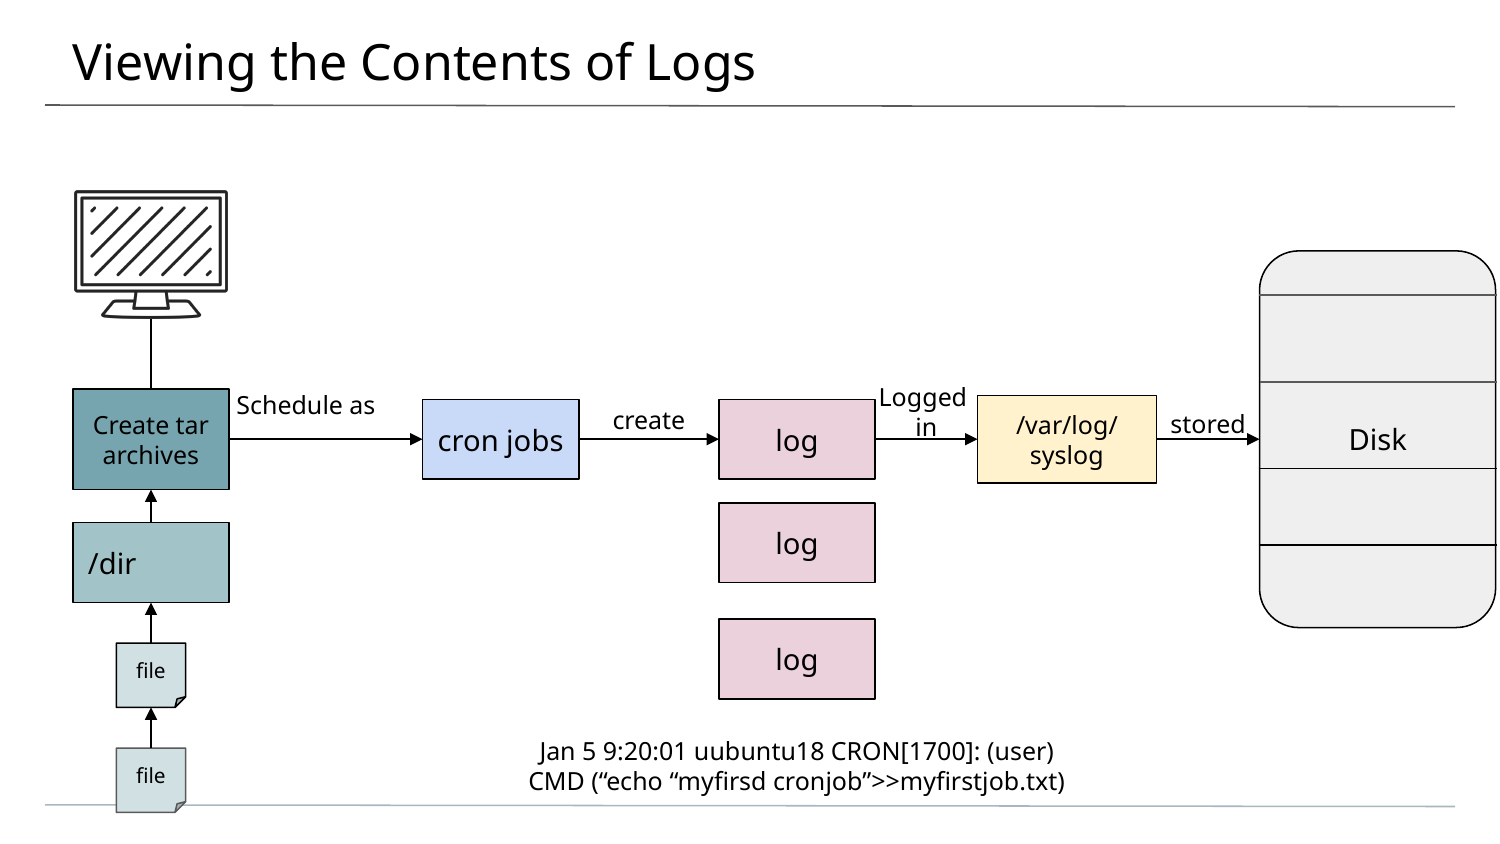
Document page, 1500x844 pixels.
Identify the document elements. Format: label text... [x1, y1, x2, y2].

text_box log [718, 502, 876, 583]
text_box Disk [1259, 250, 1496, 294]
text_box Schedule as [229, 374, 383, 438]
text_box /dir [72, 522, 230, 603]
text_box /var/log/ syslog [977, 395, 1157, 483]
text_box stored [1149, 393, 1267, 458]
text_box Create tar archives [72, 388, 230, 490]
text_box log [718, 619, 876, 700]
text_box Disk [1259, 303, 1496, 381]
picture [73, 190, 229, 319]
title Viewing the Contents of Logs [0, 0, 1500, 88]
text_box Disk [1259, 551, 1496, 628]
text_box create [572, 389, 726, 454]
text_box Disk [1259, 388, 1496, 468]
text_box cron jobs [422, 399, 579, 480]
text_box Disk [1259, 476, 1496, 544]
text_box Jan 5 9:20:01 uubuntu18 CRON[1700]: (user) CMD (“echo “myfirsd cronjob”>>myfirstjob.txt) [431, 720, 1163, 801]
text_box Logged in [849, 366, 1004, 417]
text_box log [718, 399, 876, 480]
text_box file [116, 643, 186, 708]
text_box file [116, 748, 186, 813]
